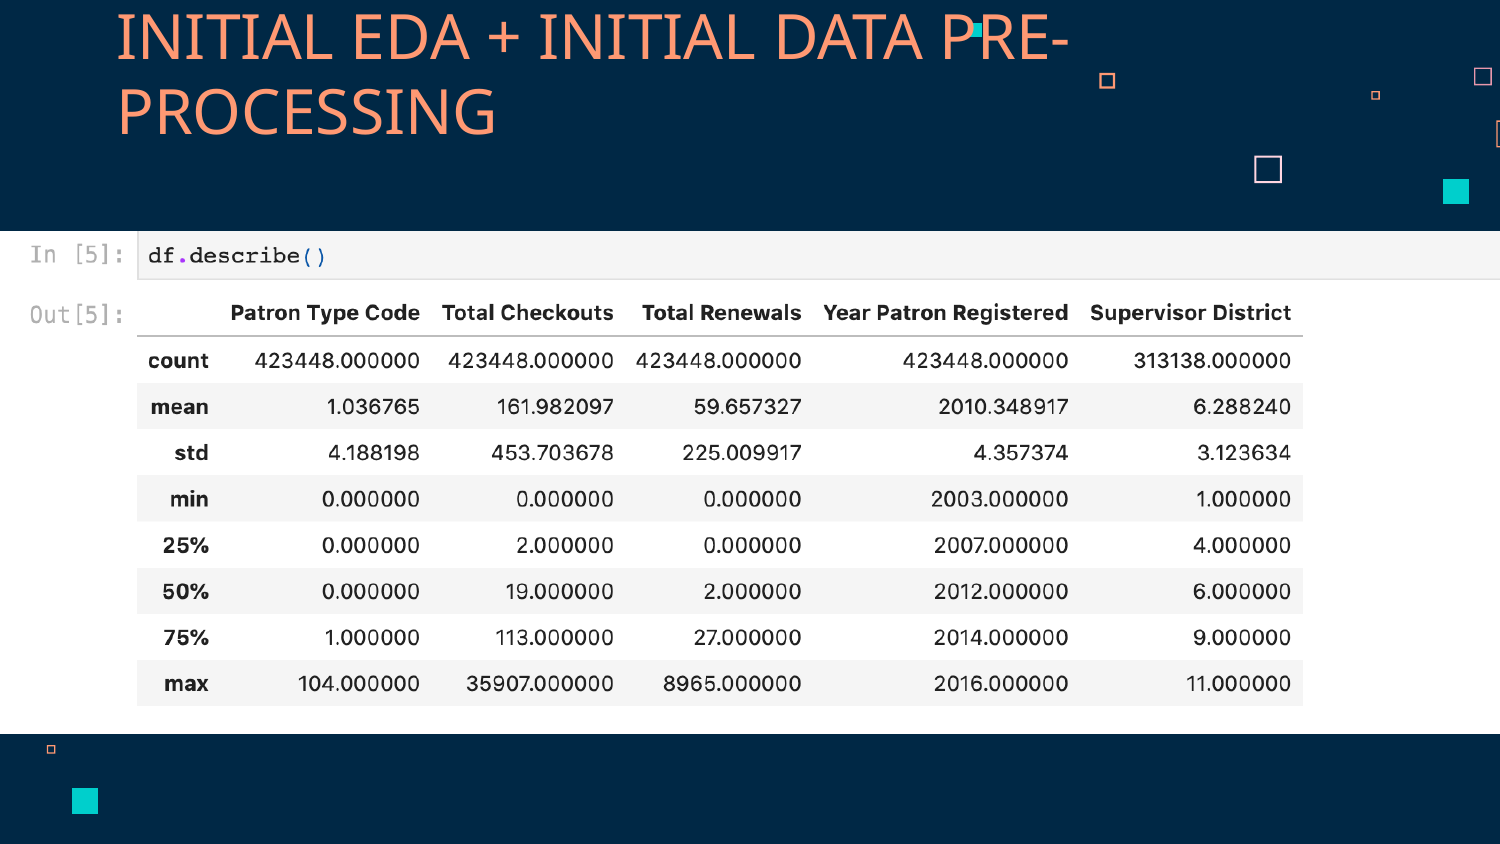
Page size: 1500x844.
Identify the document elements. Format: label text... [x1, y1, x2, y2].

title INITIAL EDA + INITIAL DATA PRE-PROCESSING [101, 67, 1252, 163]
picture [0, 231, 1500, 734]
